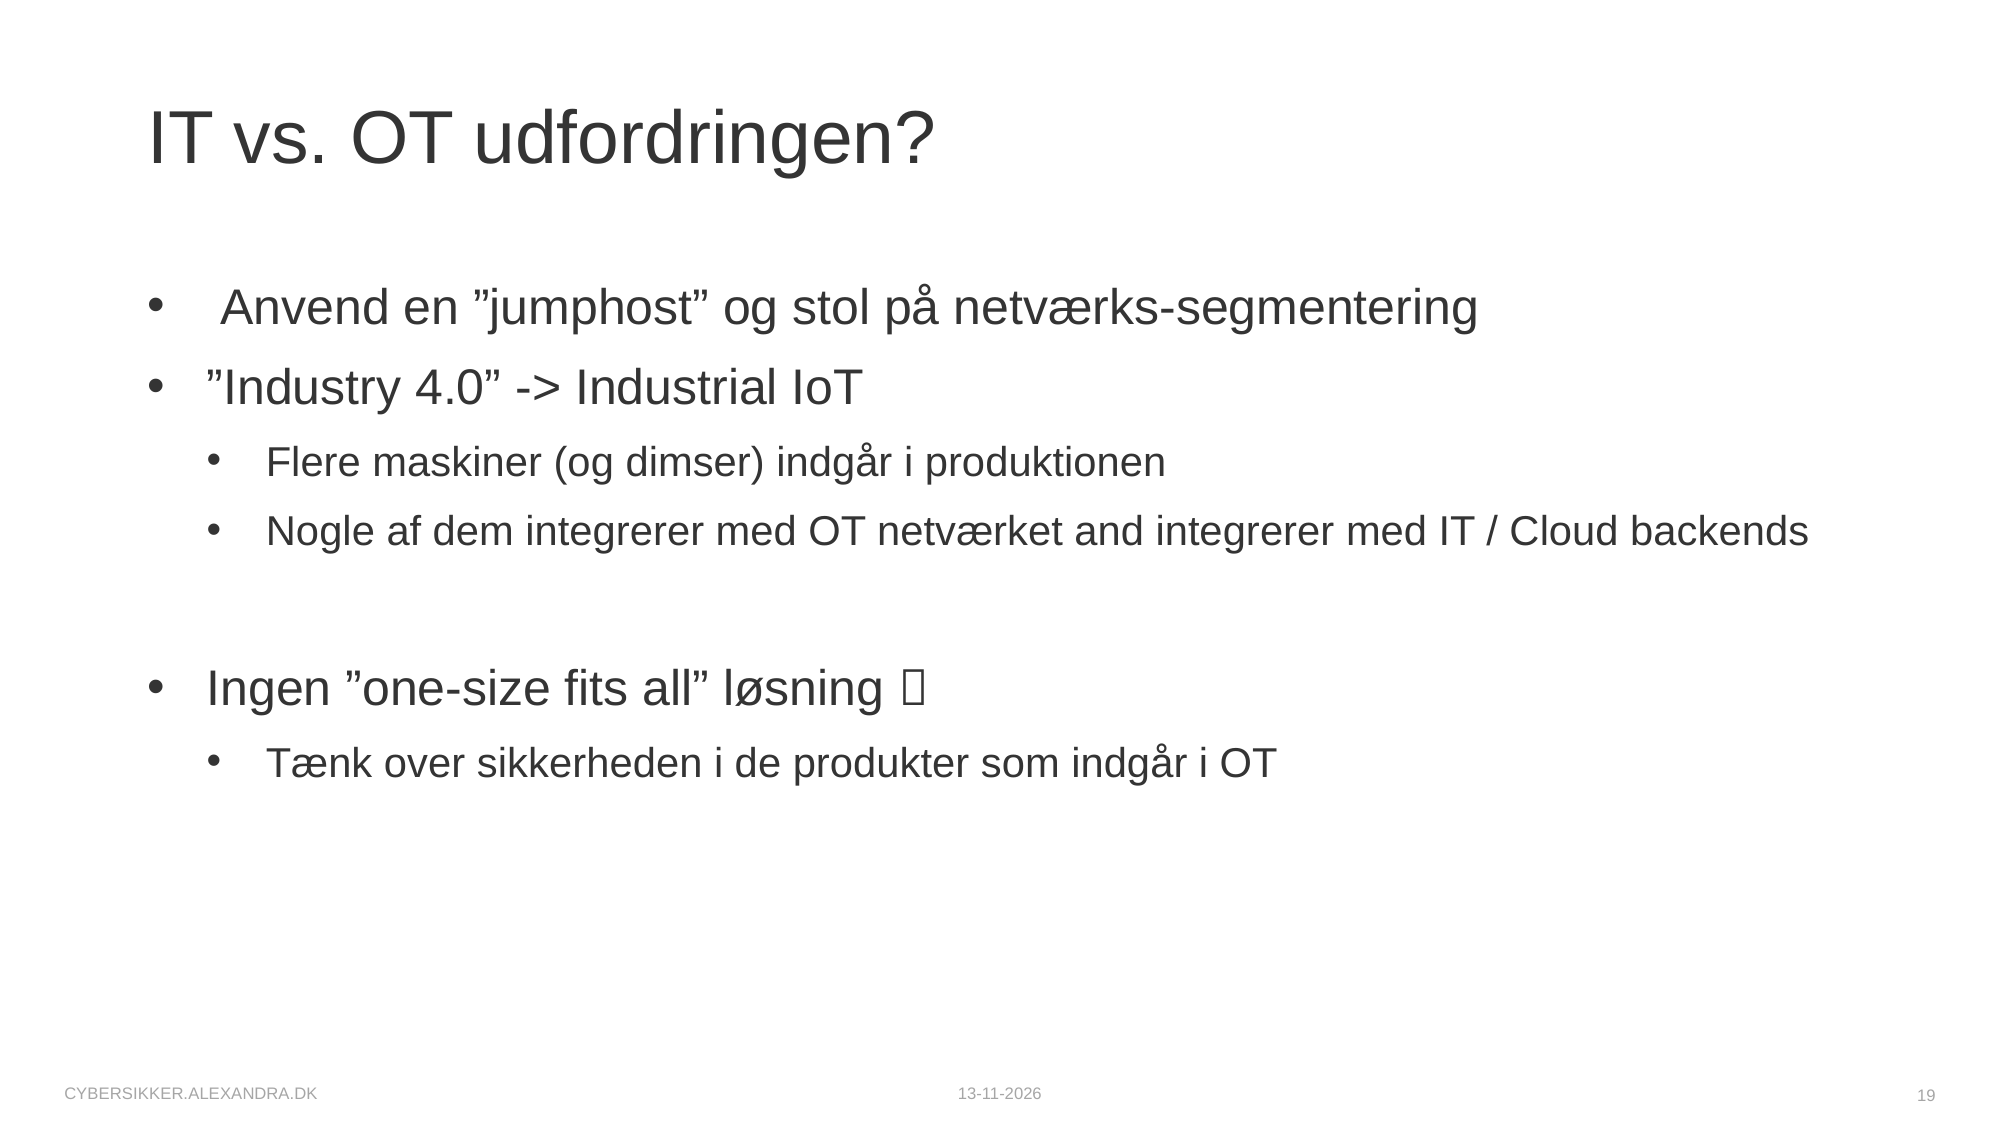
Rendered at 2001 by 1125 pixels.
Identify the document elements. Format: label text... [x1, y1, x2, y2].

slide_number 19 [1631, 1077, 1951, 1113]
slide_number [763, 1075, 1237, 1106]
title IT vs. OT udfordringen? [147, 88, 1861, 180]
footer cybersikker.alexandra.dk [49, 1075, 565, 1106]
list Anvend en ”jumphost” og stol på netværks-segmentering ”Industry 4.0” -> Industrial IoT Flere maskiner (og dimser) indgår i produktionen Nogle af dem integrerer med OT netværket and integrerer med IT / Cloud backends Ingen ”one-size fits all” løsning  Tænk over sikkerheden i de produkter som indgår i OT [147, 265, 1861, 975]
